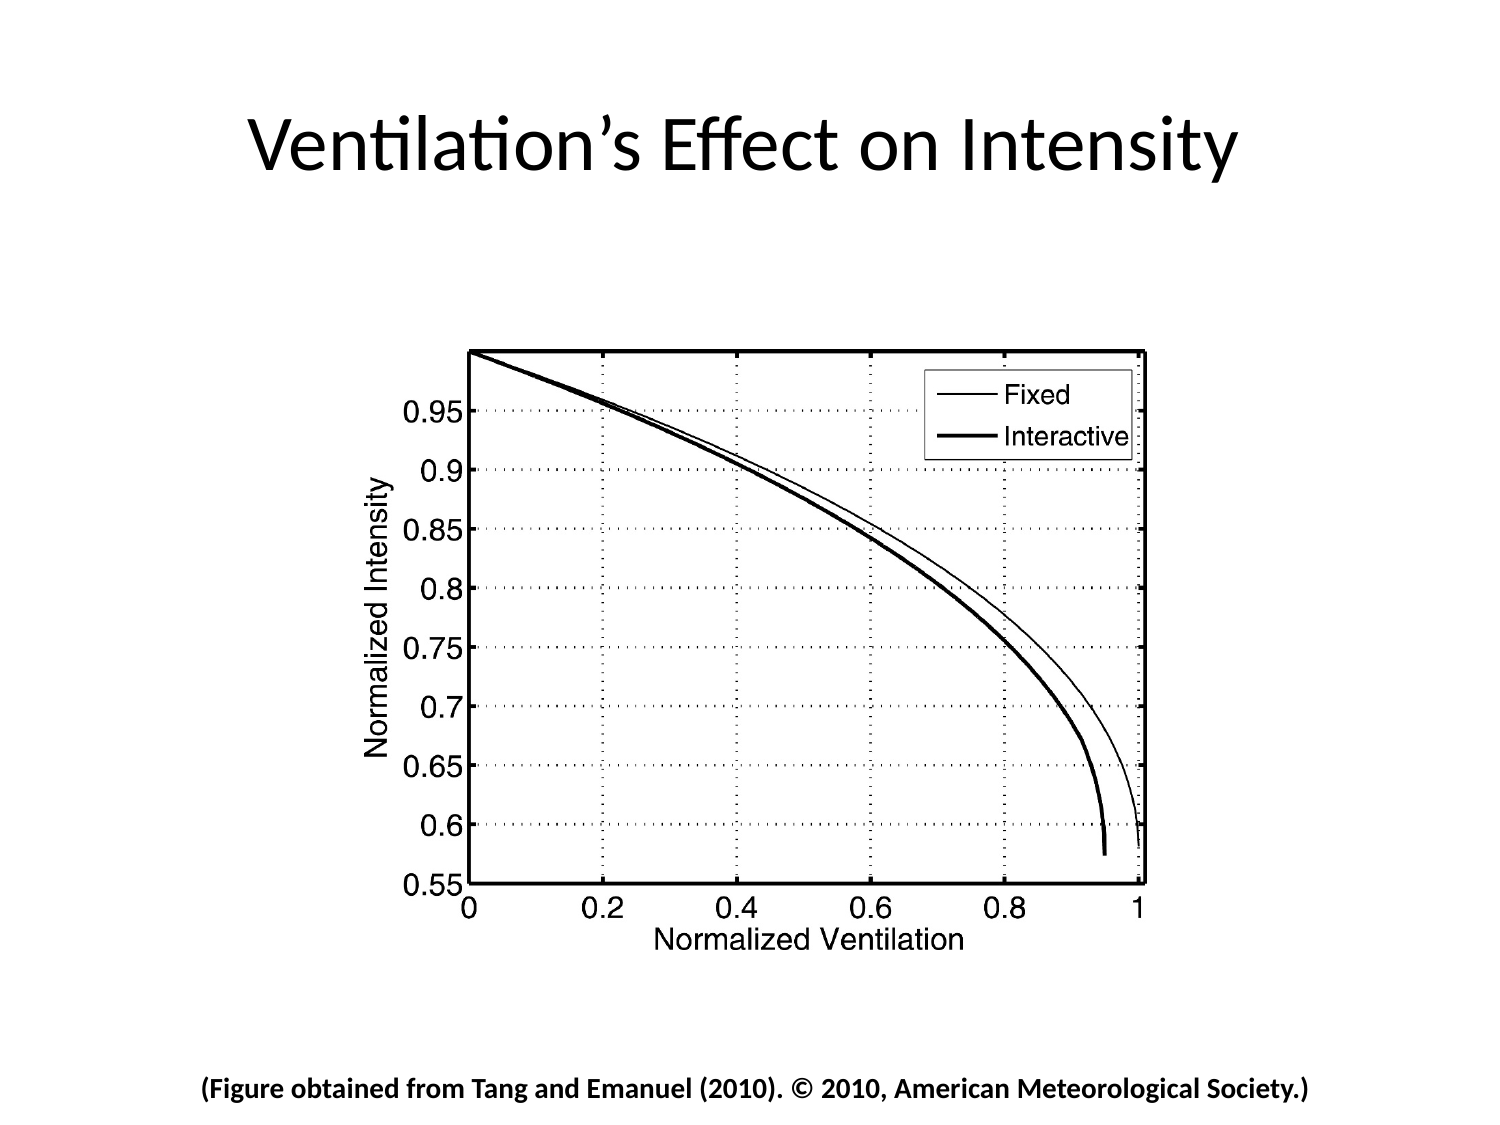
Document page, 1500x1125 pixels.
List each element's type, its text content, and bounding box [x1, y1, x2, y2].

title Ventilation’s Effect on Intensity [62, 45, 1425, 233]
picture [364, 349, 1147, 951]
text_box (Figure obtained from Tang and Emanuel (2010). © 2010, American Meteorological Society.) [185, 1062, 1326, 1113]
